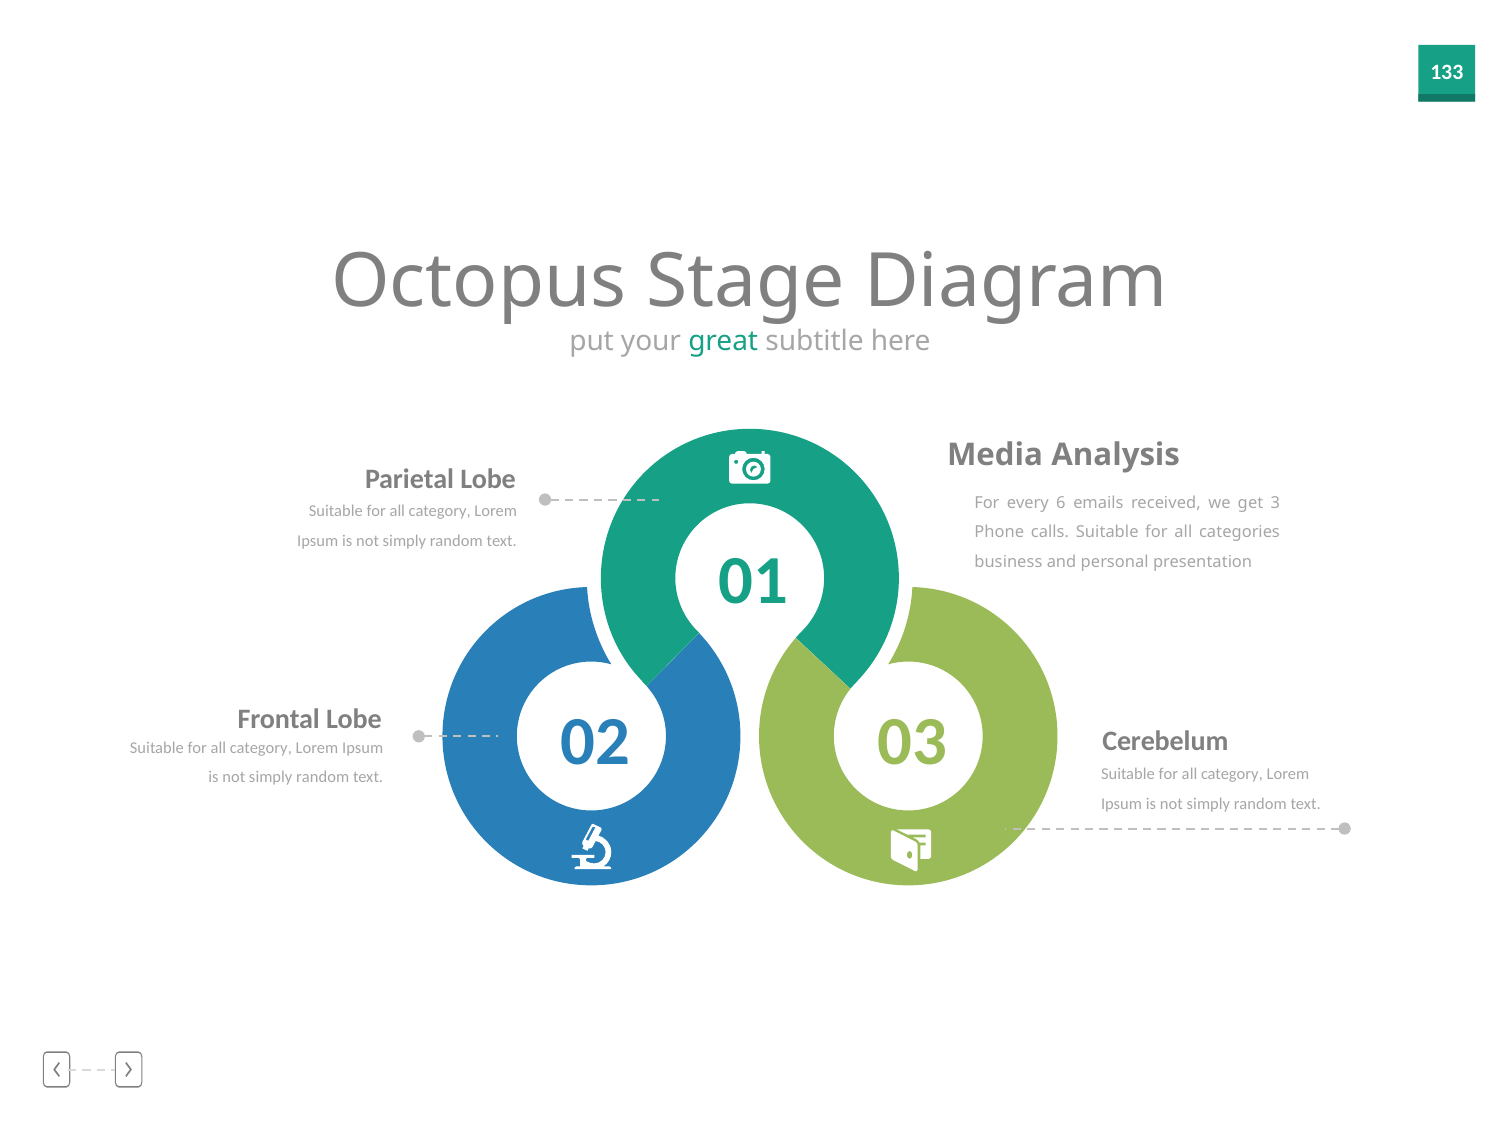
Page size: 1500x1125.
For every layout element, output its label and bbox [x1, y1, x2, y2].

text_box [113, 676, 399, 795]
text_box [316, 224, 1184, 364]
text_box [256, 436, 532, 558]
text_box [954, 427, 1295, 580]
text_box [418, 428, 1345, 886]
text_box [1086, 698, 1364, 821]
